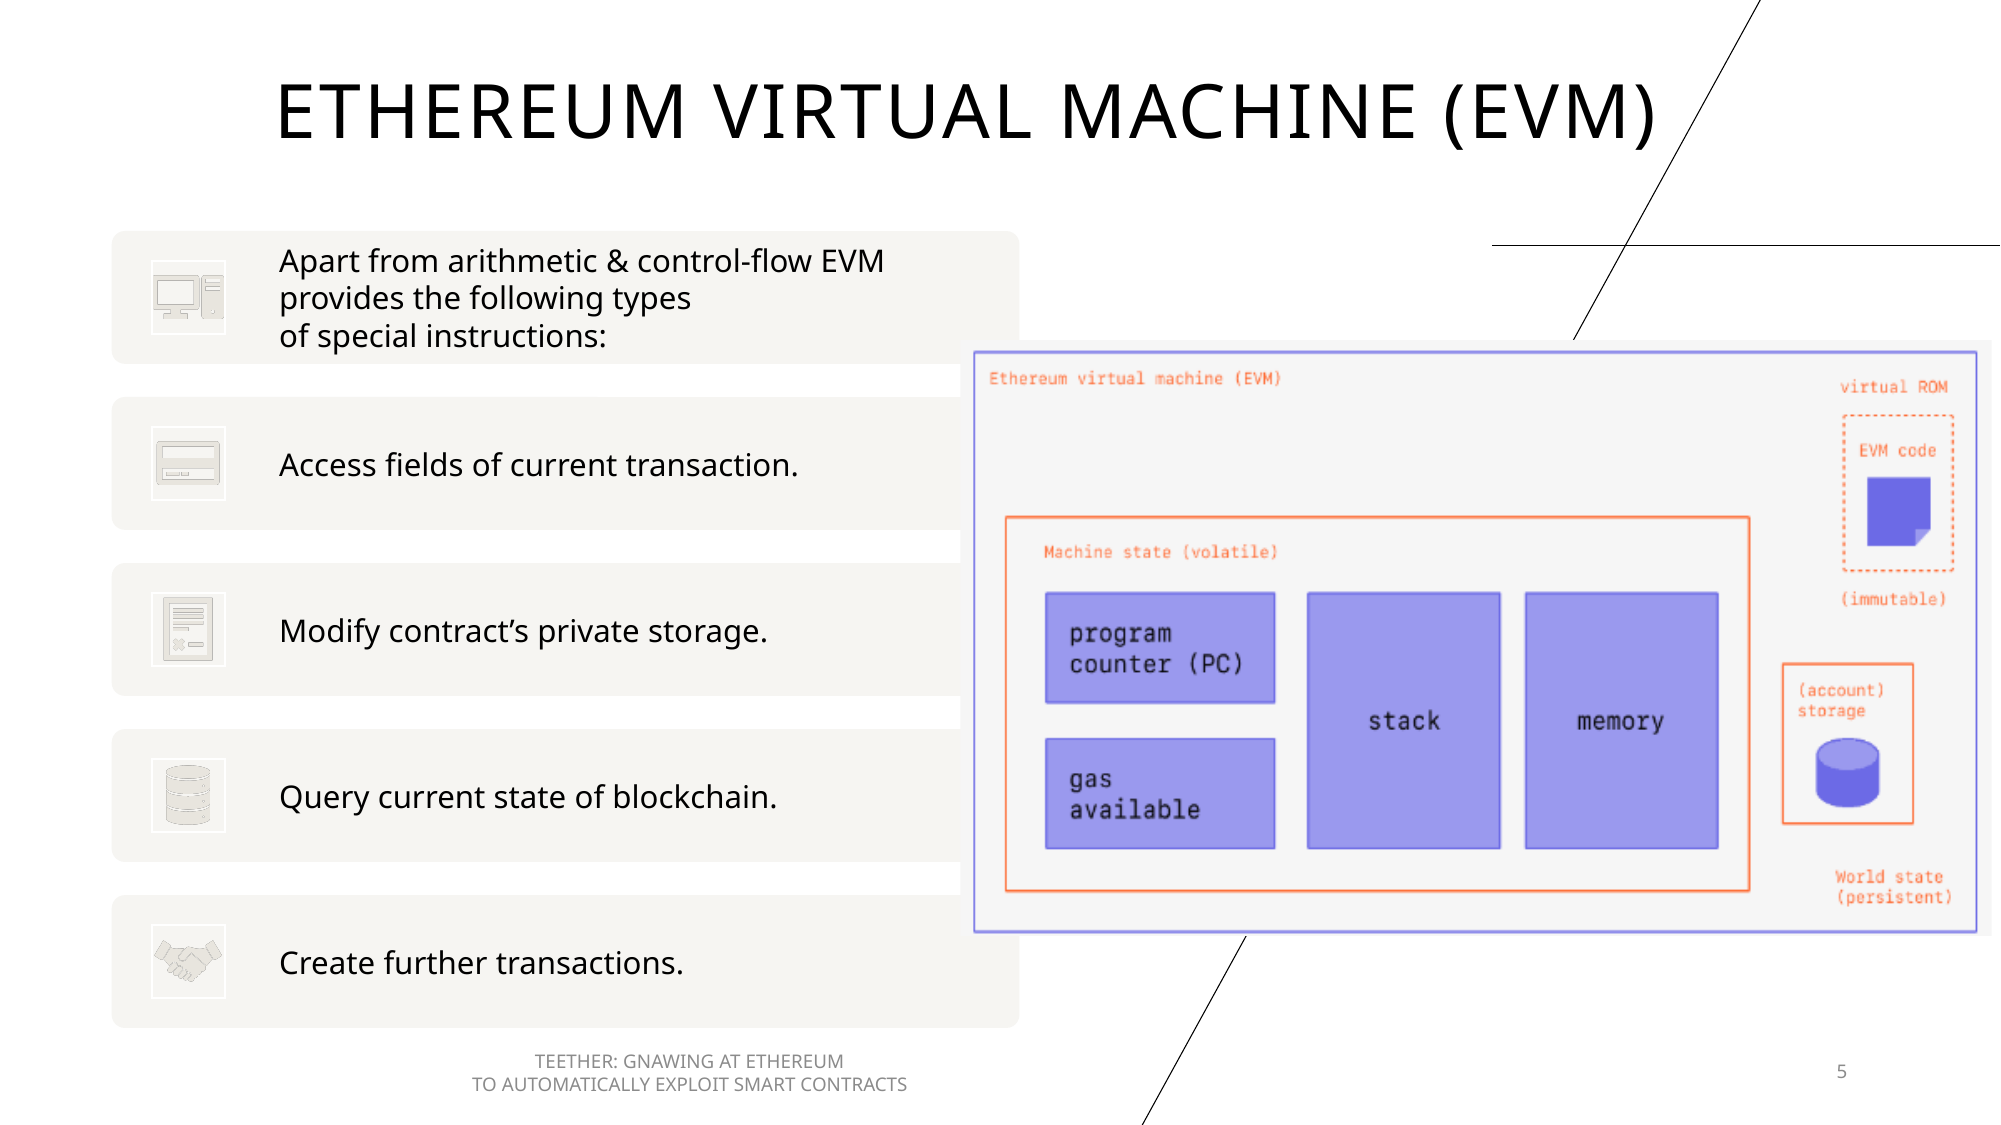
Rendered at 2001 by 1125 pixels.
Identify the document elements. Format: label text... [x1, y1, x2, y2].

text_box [111, 230, 1020, 1029]
footer TEETHER: GNAWING AT ETHEREUM TO AUTOMATICALLY EXPLOIT SMART CONTRACTS [404, 1042, 975, 1103]
slide_number 5 [1412, 1042, 1863, 1103]
picture [960, 340, 1992, 936]
title Ethereum Virtual machine (evm) [250, 36, 1683, 235]
